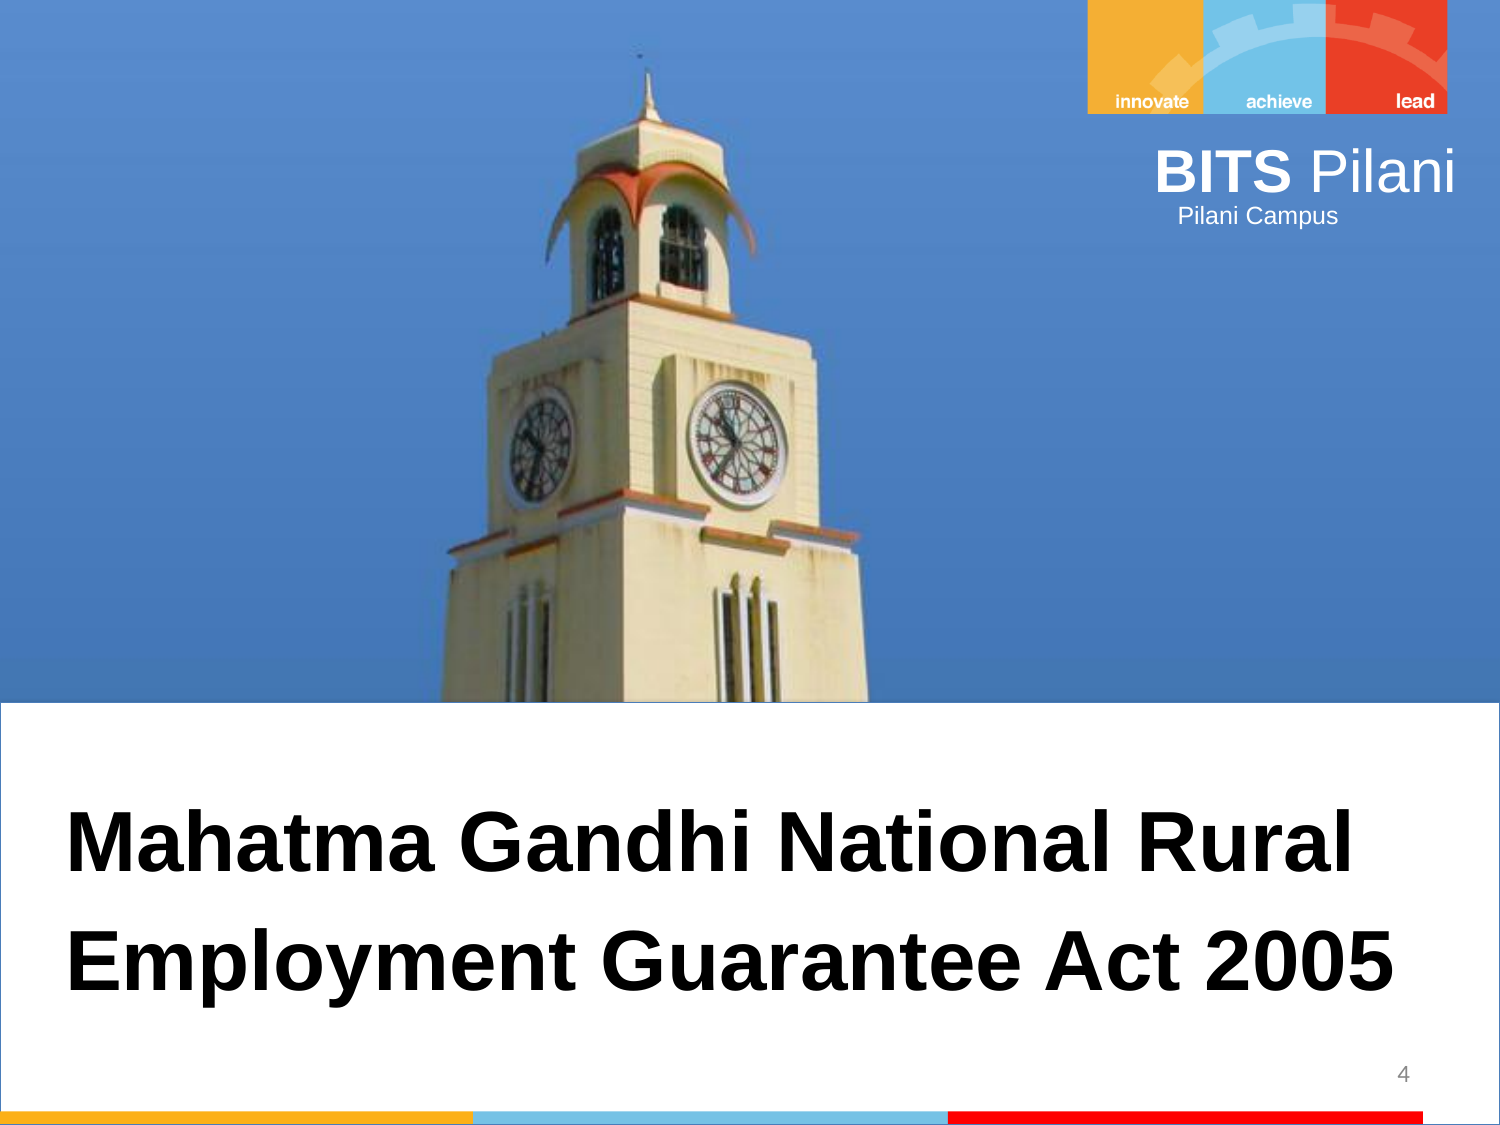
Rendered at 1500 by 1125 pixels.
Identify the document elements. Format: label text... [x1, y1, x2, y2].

list Mahatma Gandhi National Rural Employment Guarantee Act 2005 [50, 762, 1471, 1060]
slide_number ‹#› [1074, 1060, 1425, 1103]
picture [0, 0, 1500, 702]
